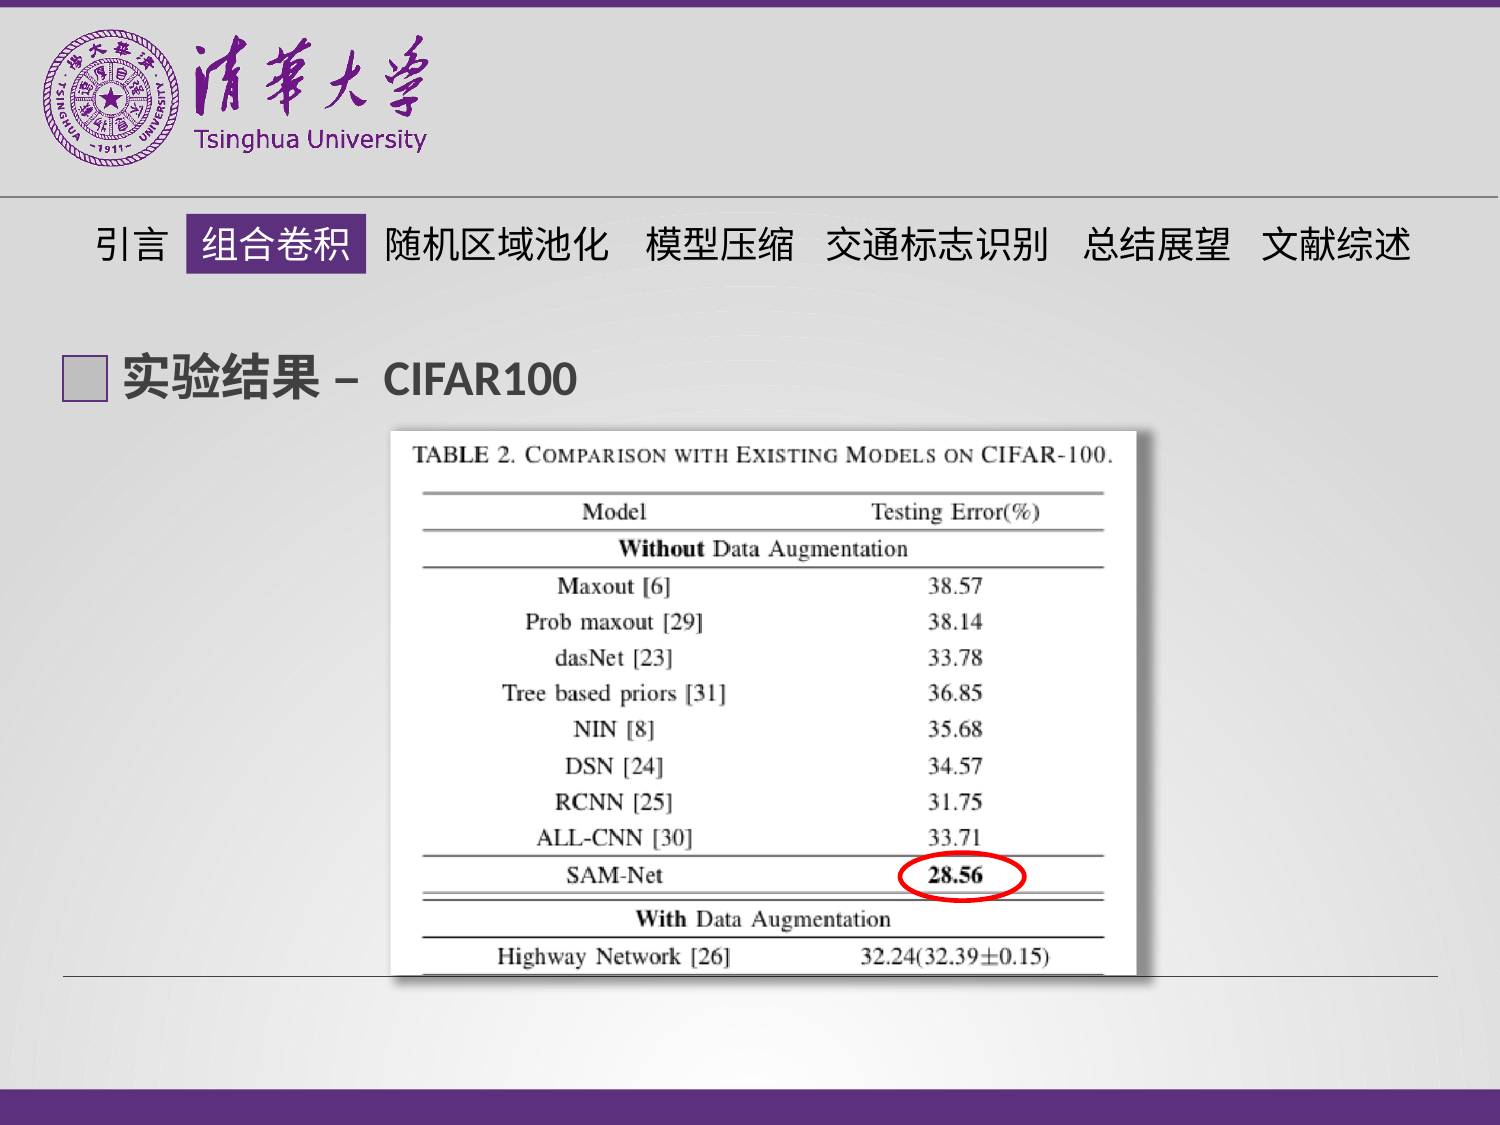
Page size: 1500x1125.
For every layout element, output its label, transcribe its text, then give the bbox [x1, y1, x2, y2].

text_box 交通标志识别 [810, 213, 1065, 274]
text_box 文献综述 [1246, 213, 1427, 274]
picture [0, 0, 471, 196]
text_box 实验结果 – CIFAR100 [107, 337, 763, 413]
text_box [471, 0, 1500, 8]
text_box 引言 [79, 213, 185, 274]
text_box 组合卷积 [186, 213, 367, 274]
text_box 总结展望 [1067, 213, 1246, 274]
text_box [0, 1088, 1500, 1125]
picture [240, 431, 1288, 975]
text_box 模型压缩 [630, 213, 810, 274]
text_box [62, 355, 108, 402]
text_box 随机区域池化 [369, 213, 625, 274]
